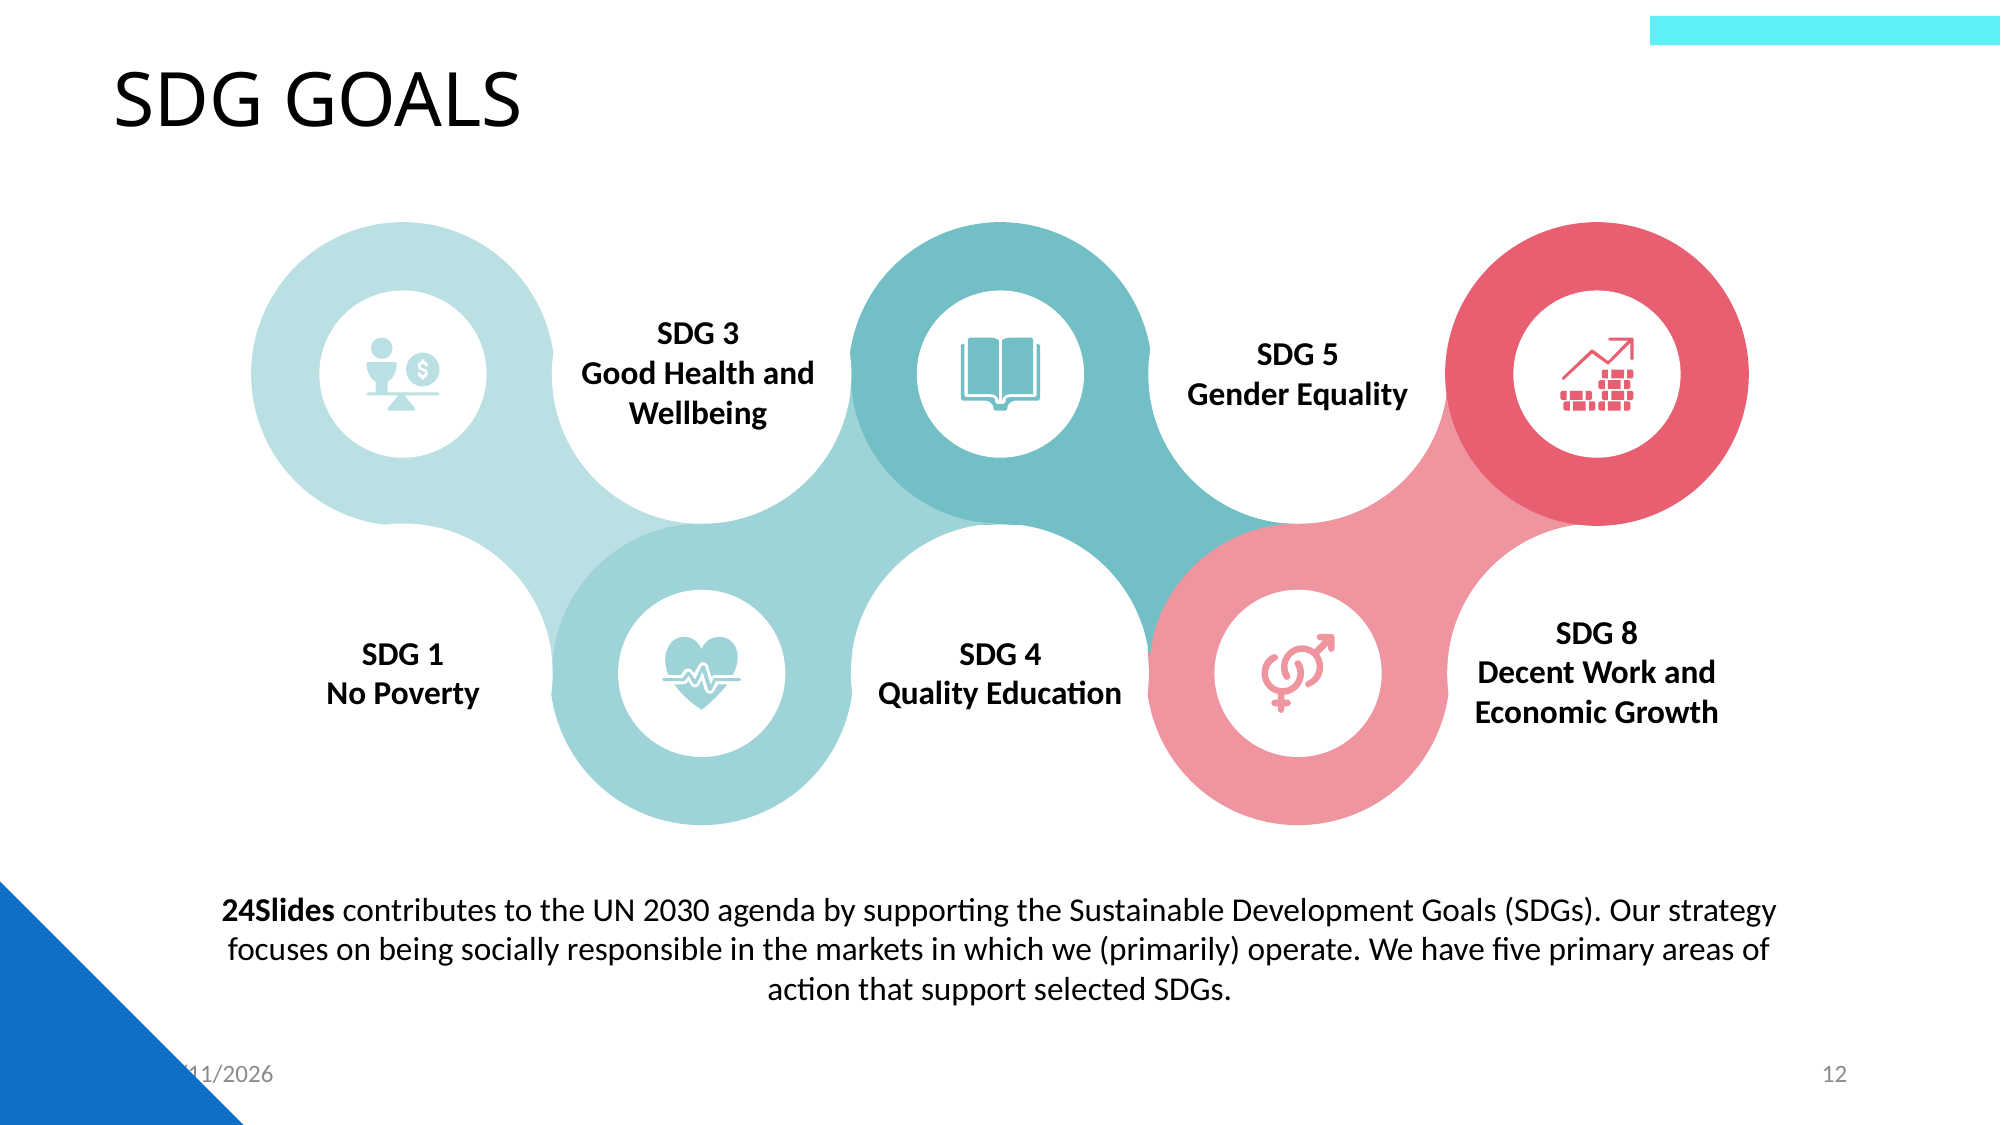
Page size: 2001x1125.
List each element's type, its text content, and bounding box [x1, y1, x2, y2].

text_box [1213, 588, 1383, 759]
slide_number 12 [1412, 1042, 1863, 1103]
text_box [960, 337, 1040, 411]
text_box [1007, 391, 1291, 658]
text_box SDG 3 Good Health and Wellbeing [567, 311, 830, 432]
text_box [1560, 337, 1634, 411]
text_box [851, 223, 1149, 523]
text_box SDG 8 Decent Work and Economic Growth [1466, 610, 1728, 731]
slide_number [137, 1042, 588, 1103]
text_box [1147, 223, 1447, 525]
text_box [915, 289, 1086, 459]
text_box [550, 223, 853, 525]
text_box SDG GOALS [113, 51, 1887, 142]
text_box SDG 1 No Poverty [272, 631, 534, 712]
text_box [617, 588, 787, 759]
text_box SDG 5 Gender Equality [1167, 332, 1429, 413]
text_box [252, 223, 552, 524]
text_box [662, 636, 742, 710]
text_box [552, 525, 851, 825]
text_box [366, 337, 440, 411]
text_box [1649, 15, 2000, 46]
text_box [416, 387, 693, 658]
text_box 24Slides contributes to the UN 2030 agenda by supporting the Sustainable Development Goals (SDGs). Our strategy focuses on being socially responsible in the markets in which we (primarily) operate. We have five primary areas of action that support selected SDGs. [187, 887, 1813, 1008]
text_box SDG 4 Quality Education [869, 631, 1132, 712]
text_box [849, 523, 1150, 824]
text_box [710, 386, 999, 666]
text_box [1149, 525, 1447, 825]
text_box [252, 522, 554, 825]
text_box [1512, 289, 1682, 459]
text_box [0, 879, 246, 1125]
text_box [1312, 398, 1573, 655]
text_box [1446, 524, 1748, 825]
text_box [318, 289, 488, 459]
text_box [1446, 223, 1748, 525]
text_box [1261, 633, 1335, 713]
